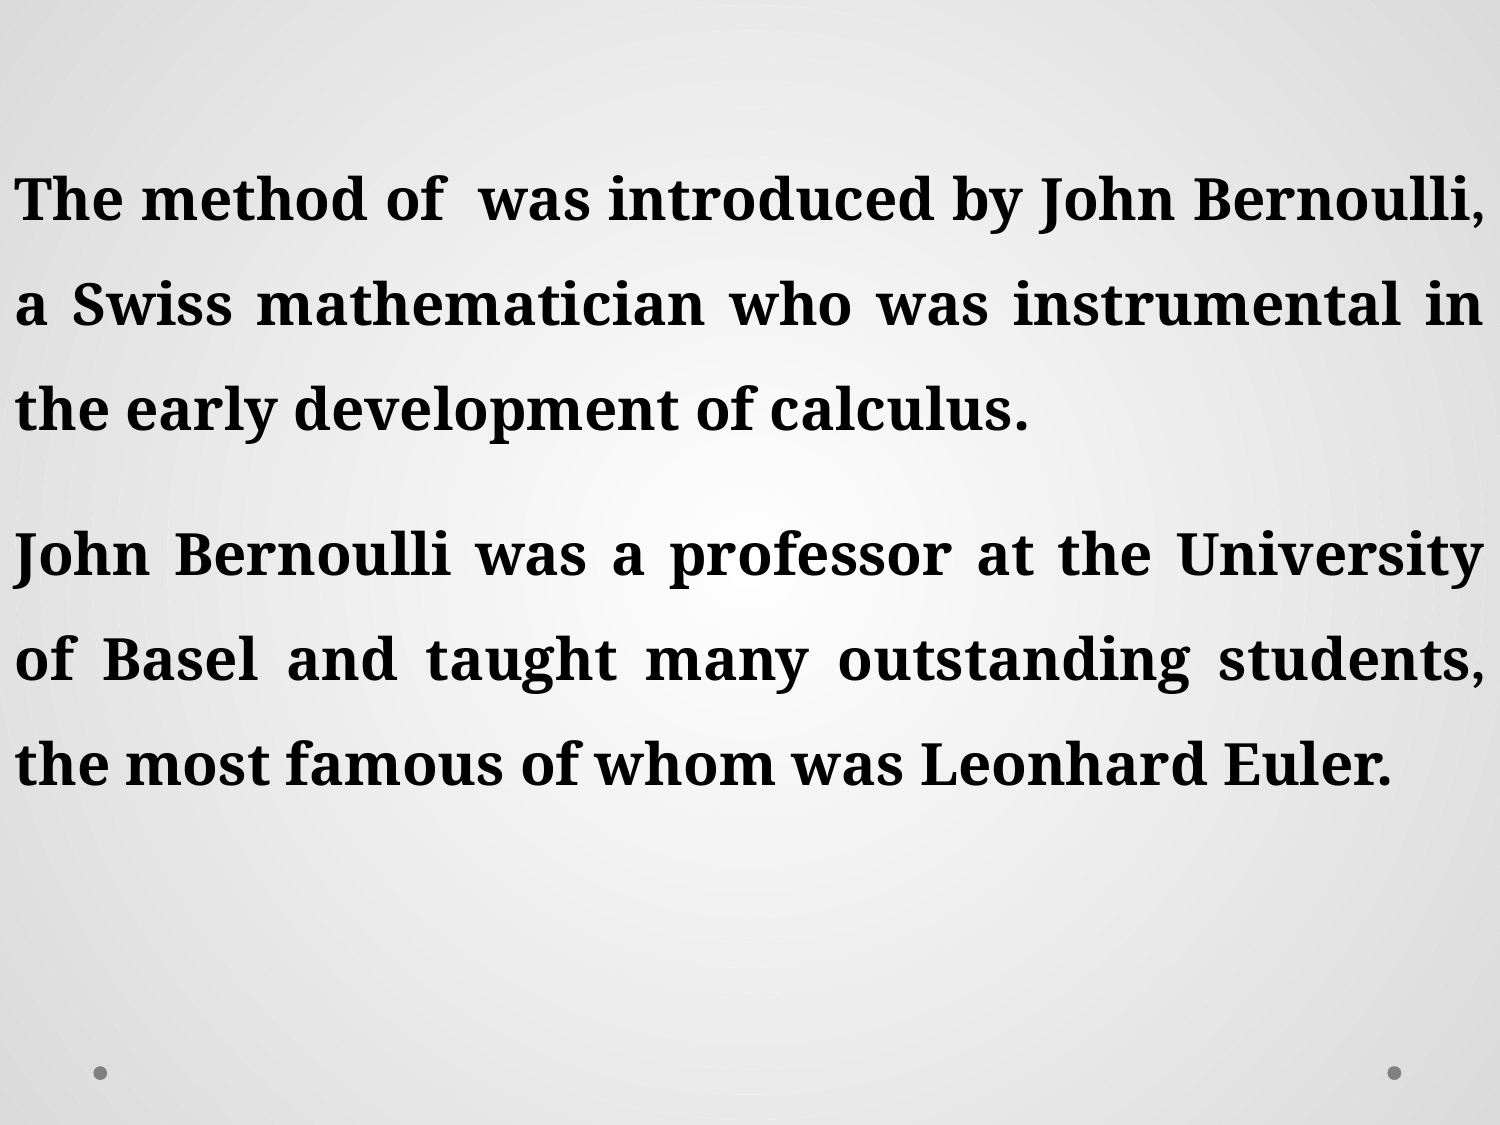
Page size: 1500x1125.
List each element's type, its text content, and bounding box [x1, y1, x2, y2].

text_box John Bernoulli was a professor at the University of Basel and taught many outstanding students, the most famous of whom was Leonhard Euler. [0, 474, 1500, 805]
